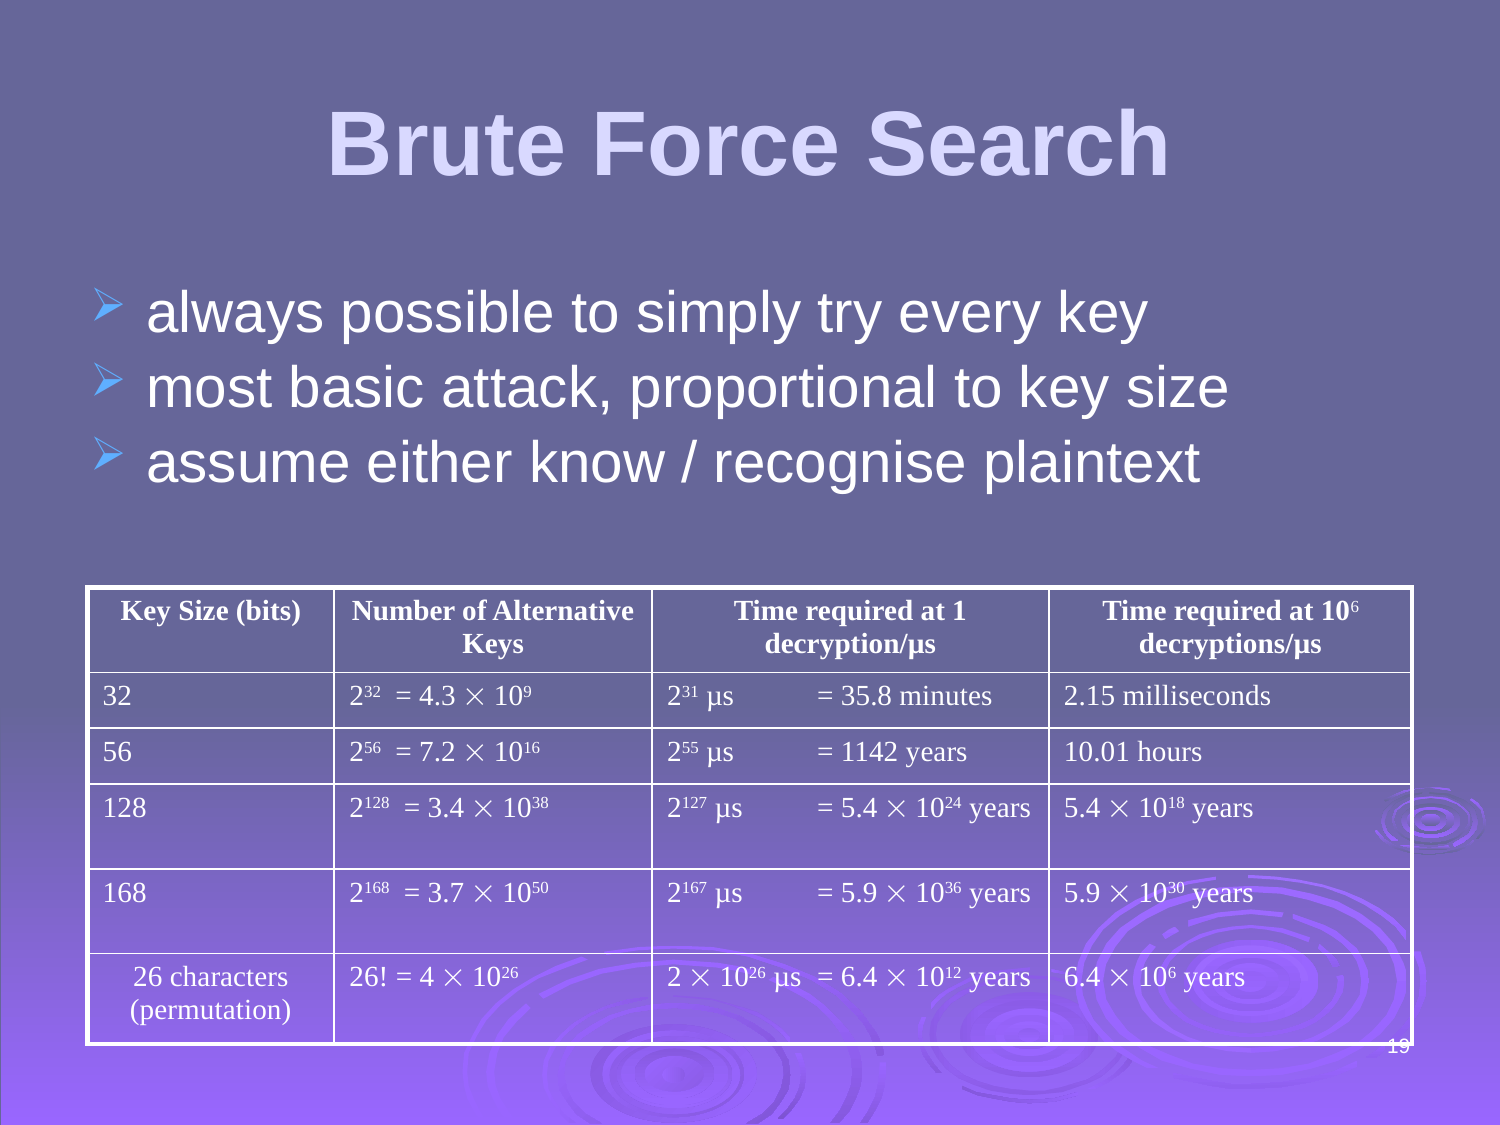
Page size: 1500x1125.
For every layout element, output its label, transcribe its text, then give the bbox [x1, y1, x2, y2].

title Brute Force Search [74, 45, 1426, 233]
table_cell 128 [90, 785, 333, 868]
table_cell 32 [90, 673, 333, 727]
table_cell 168 [90, 870, 333, 953]
table_cell 5.4  1018 years [1050, 785, 1410, 868]
table_cell 2  1026 µs = 6.4  1012 years [653, 954, 1048, 1042]
table_cell 2.15 milliseconds [1050, 673, 1410, 727]
table_cell 6.4  106 years [1050, 954, 1410, 1042]
table_cell 2128 = 3.4  1038 [335, 785, 651, 868]
table_cell 26! = 4  1026 [335, 954, 651, 1042]
table_cell 10.01 hours [1050, 729, 1410, 783]
table_cell 2127 µs = 5.4  1024 years [653, 785, 1048, 868]
table_cell 256 = 7.2  1016 [335, 729, 651, 783]
table_header Key Size (bits) [90, 590, 333, 672]
table_header Time required at 1 decryption/µs [653, 590, 1048, 672]
table_header Time required at 106 decryptions/µs [1050, 590, 1410, 672]
table_cell 232 = 4.3  109 [335, 673, 651, 727]
table_header Number of Alternative Keys [335, 590, 651, 672]
table_cell 255 µs = 1142 years [653, 729, 1048, 783]
table_cell 26 characters (permutation) [90, 954, 333, 1042]
table_cell 5.9  1030 years [1050, 870, 1410, 953]
table_cell 2168 = 3.7  1050 [335, 870, 651, 953]
table_cell 231 µs = 35.8 minutes [653, 673, 1048, 727]
slide_number 19 [1074, 1024, 1426, 1101]
list always possible to simply try every key most basic attack, proportional to key size assume either know / recognise plaintext [74, 274, 1426, 576]
table_cell 2167 µs = 5.9  1036 years [653, 870, 1048, 953]
table_cell 56 [90, 729, 333, 783]
